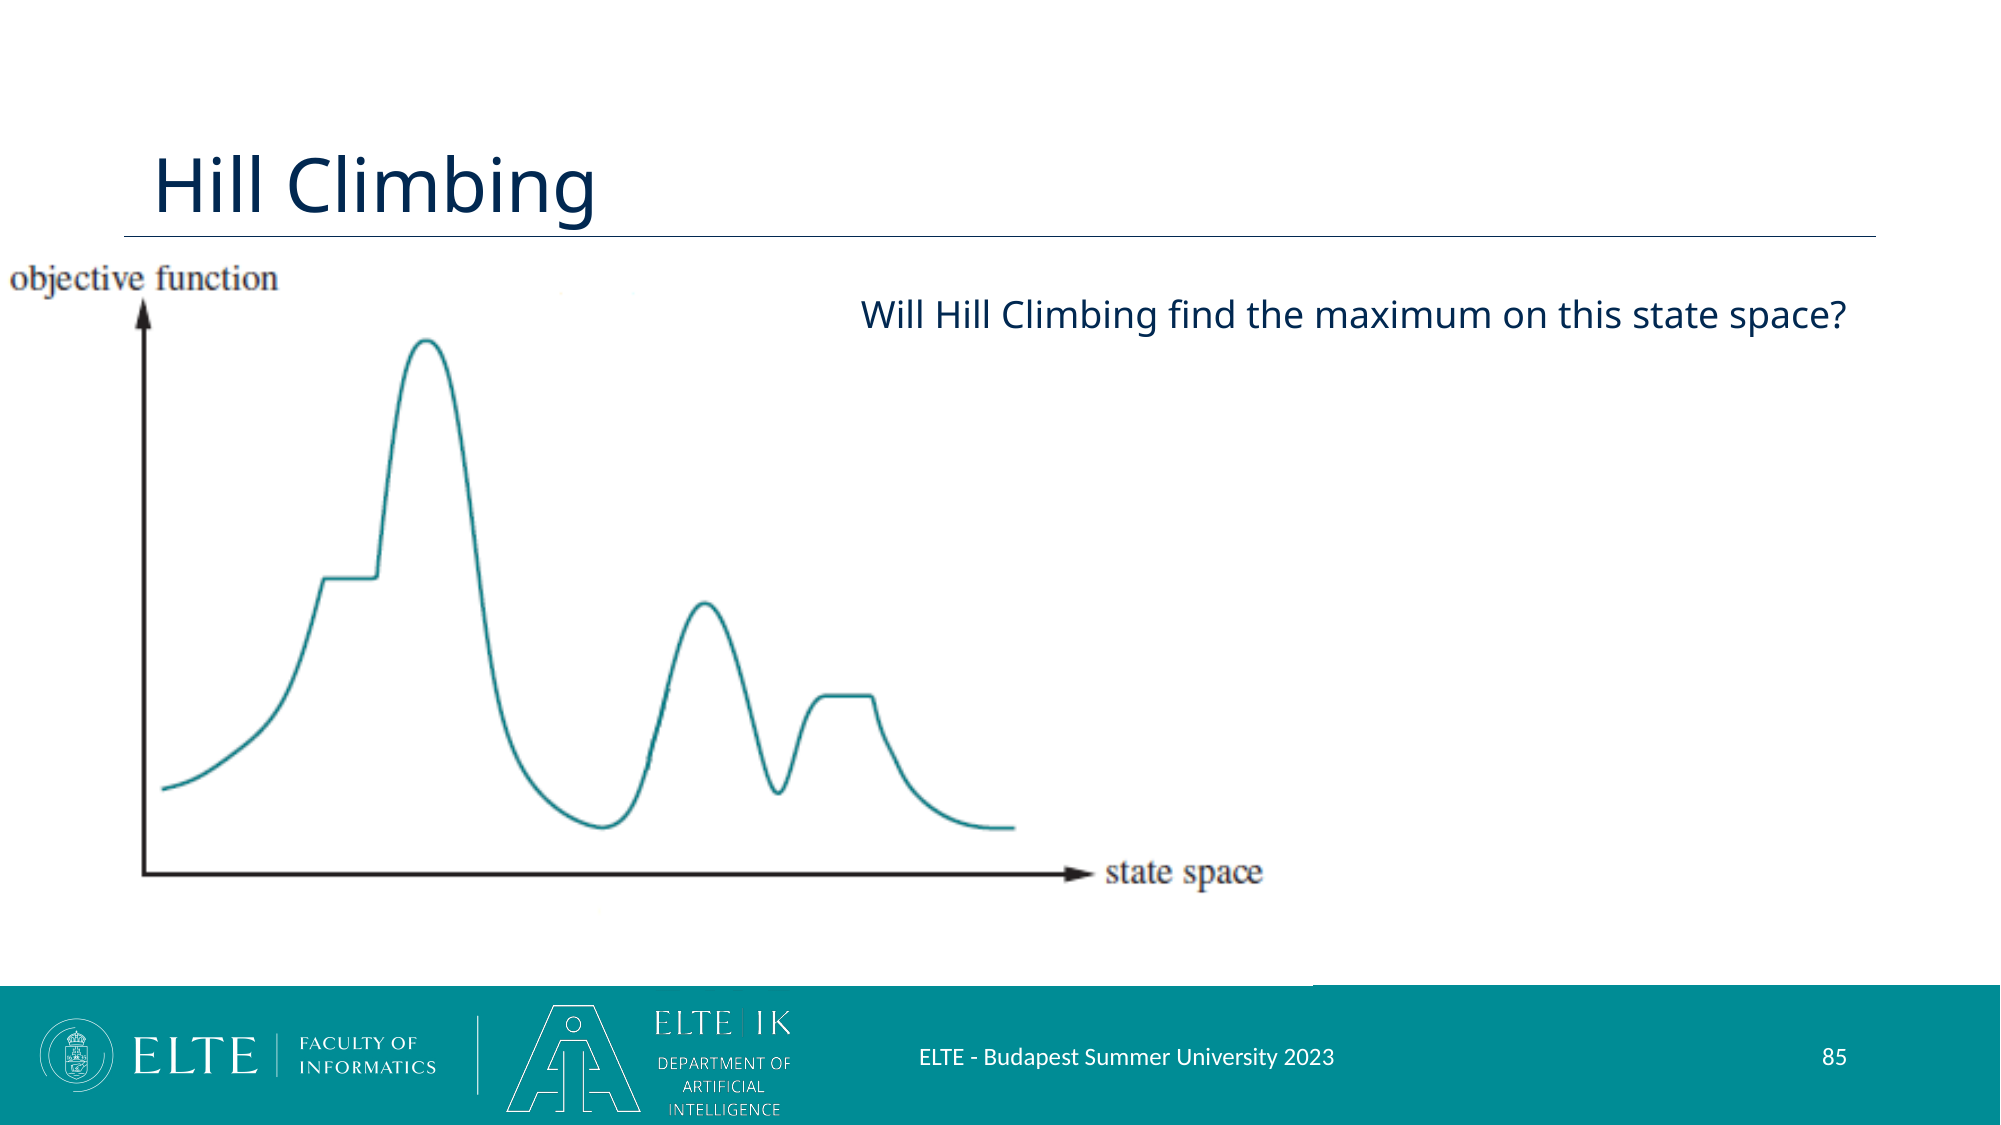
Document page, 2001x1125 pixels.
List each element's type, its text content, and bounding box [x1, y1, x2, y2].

picture [0, 985, 2000, 1125]
title Hill Climbing [137, 59, 1863, 237]
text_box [504, 990, 790, 1120]
slide_number 85 [1563, 1026, 1863, 1085]
text_box Will Hill Climbing find the maximum on this state space? [1313, 283, 1917, 344]
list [0, 250, 1313, 986]
footer ELTE - Budapest Summer University 2023 [790, 1025, 1465, 1085]
